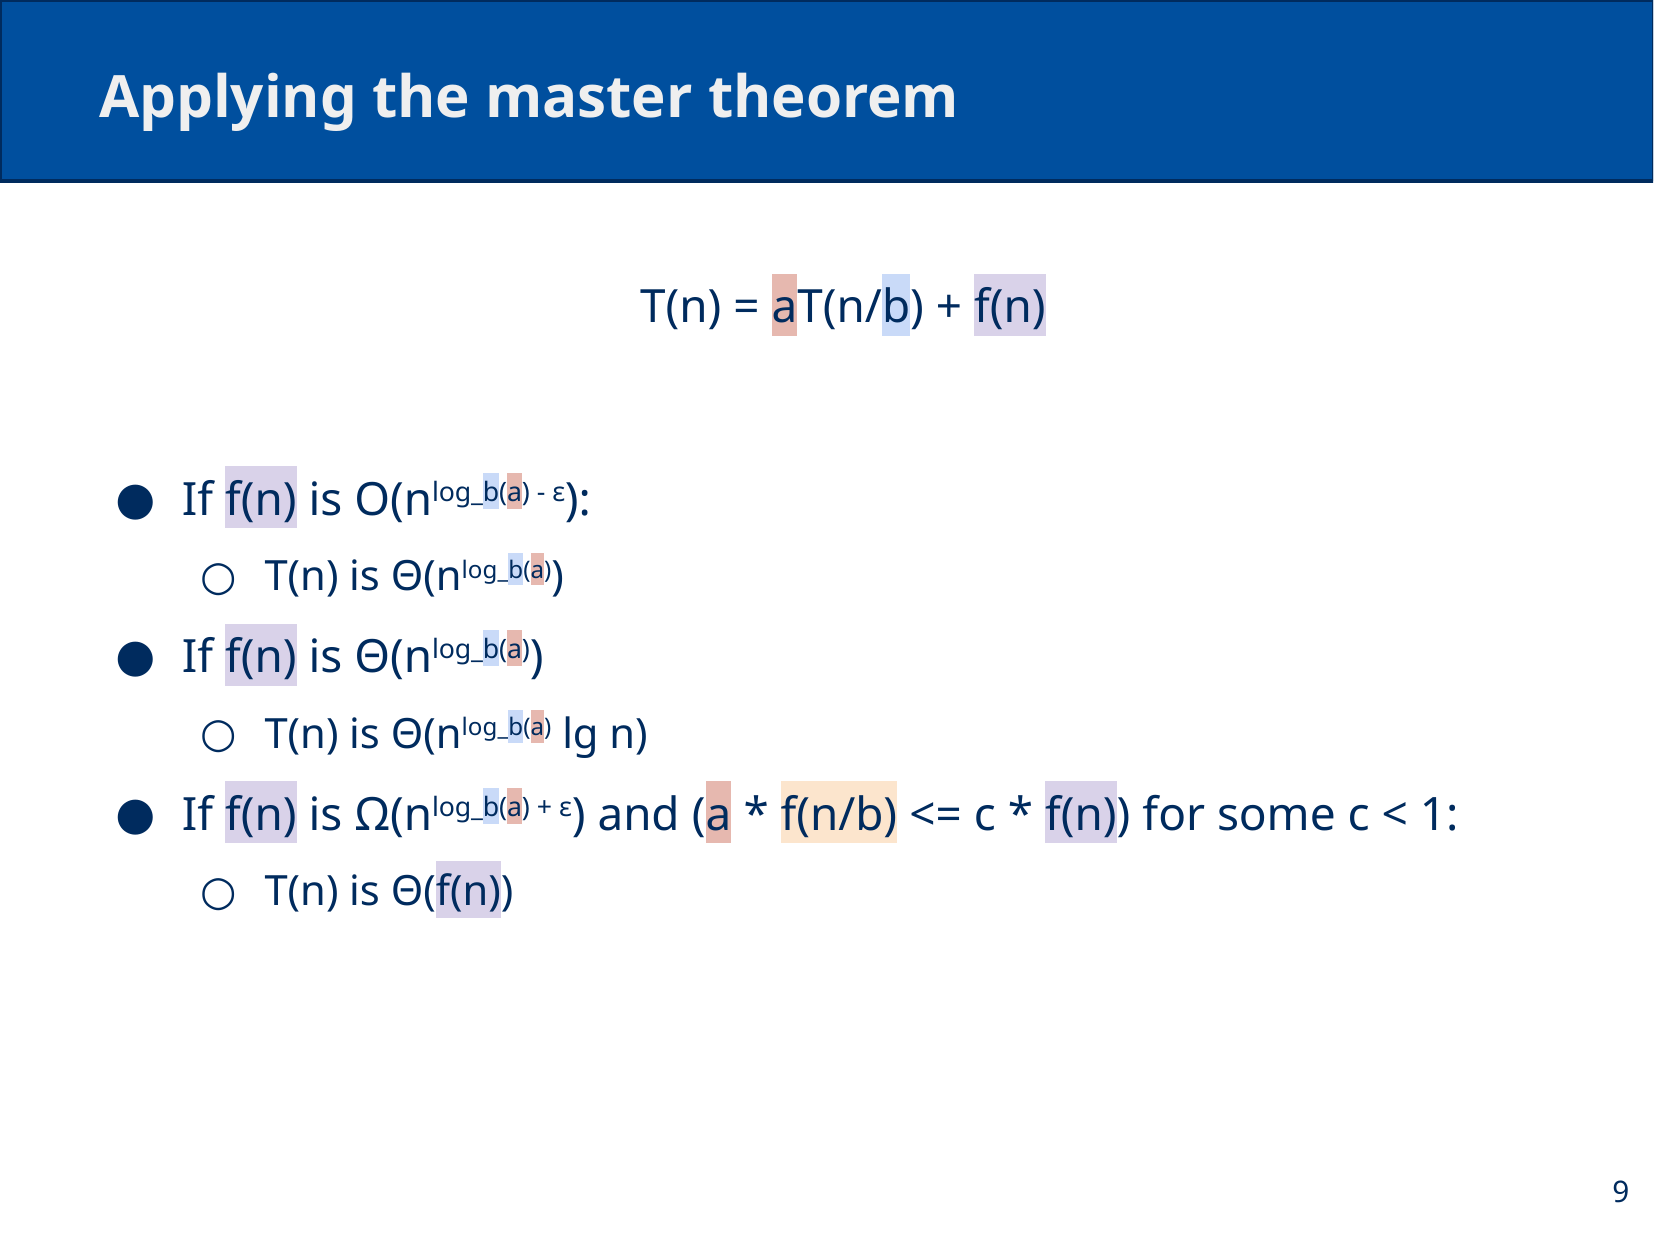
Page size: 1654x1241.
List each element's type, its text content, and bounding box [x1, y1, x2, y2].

slide_number 9 [1546, 1145, 1647, 1241]
title Applying the master theorem [82, 36, 1571, 146]
list T(n) = aT(n/b) + f(n) If f(n) is O(nlog_b(a) - ε): T(n) is Θ(nlog_b(a)) If f(n) is Θ(nlog_b(a)) T(n) is Θ(nlog_b(a) lg n) If f(n) is Ω(nlog_b(a) + ε) and (a * f(n/b) <= c * f(n)) for some c < 1: T(n) is Θ(f(n)) [82, 232, 1604, 1188]
